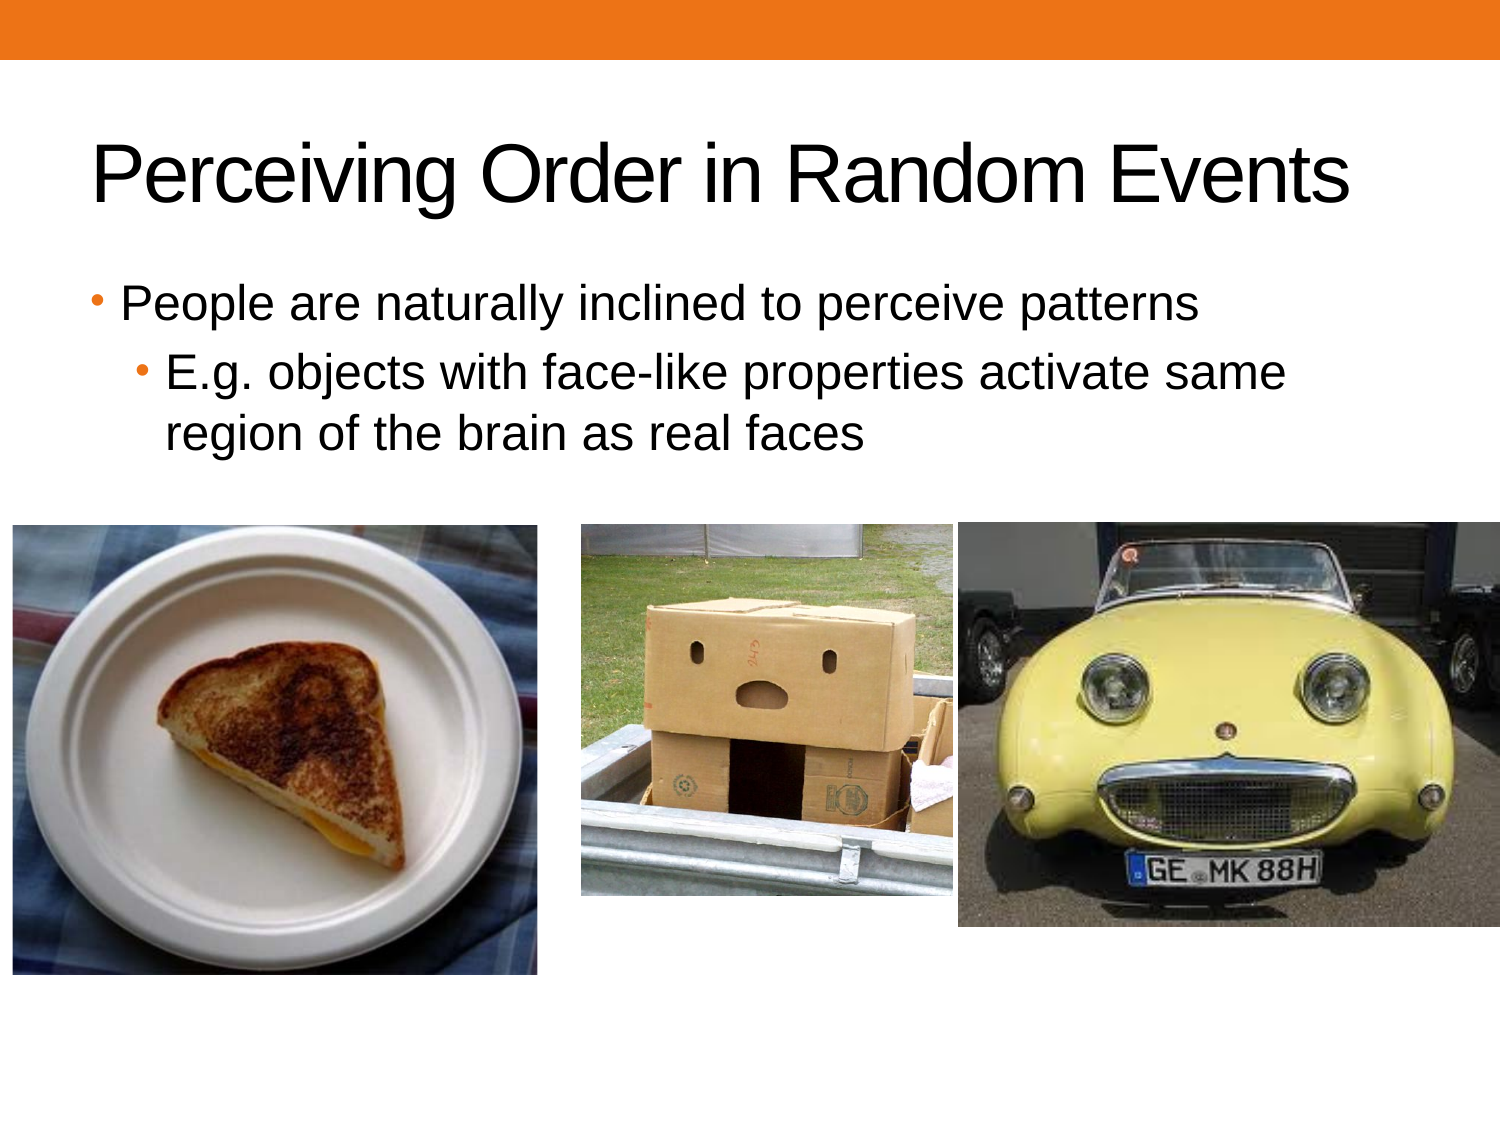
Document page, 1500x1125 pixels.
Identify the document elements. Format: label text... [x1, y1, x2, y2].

title Perceiving Order in Random Events [75, 87, 1425, 250]
picture [581, 524, 953, 897]
list People are naturally inclined to perceive patterns E.g. objects with face-like properties activate same region of the brain as real faces [75, 262, 1425, 1063]
picture [12, 524, 538, 976]
picture [958, 522, 1500, 928]
